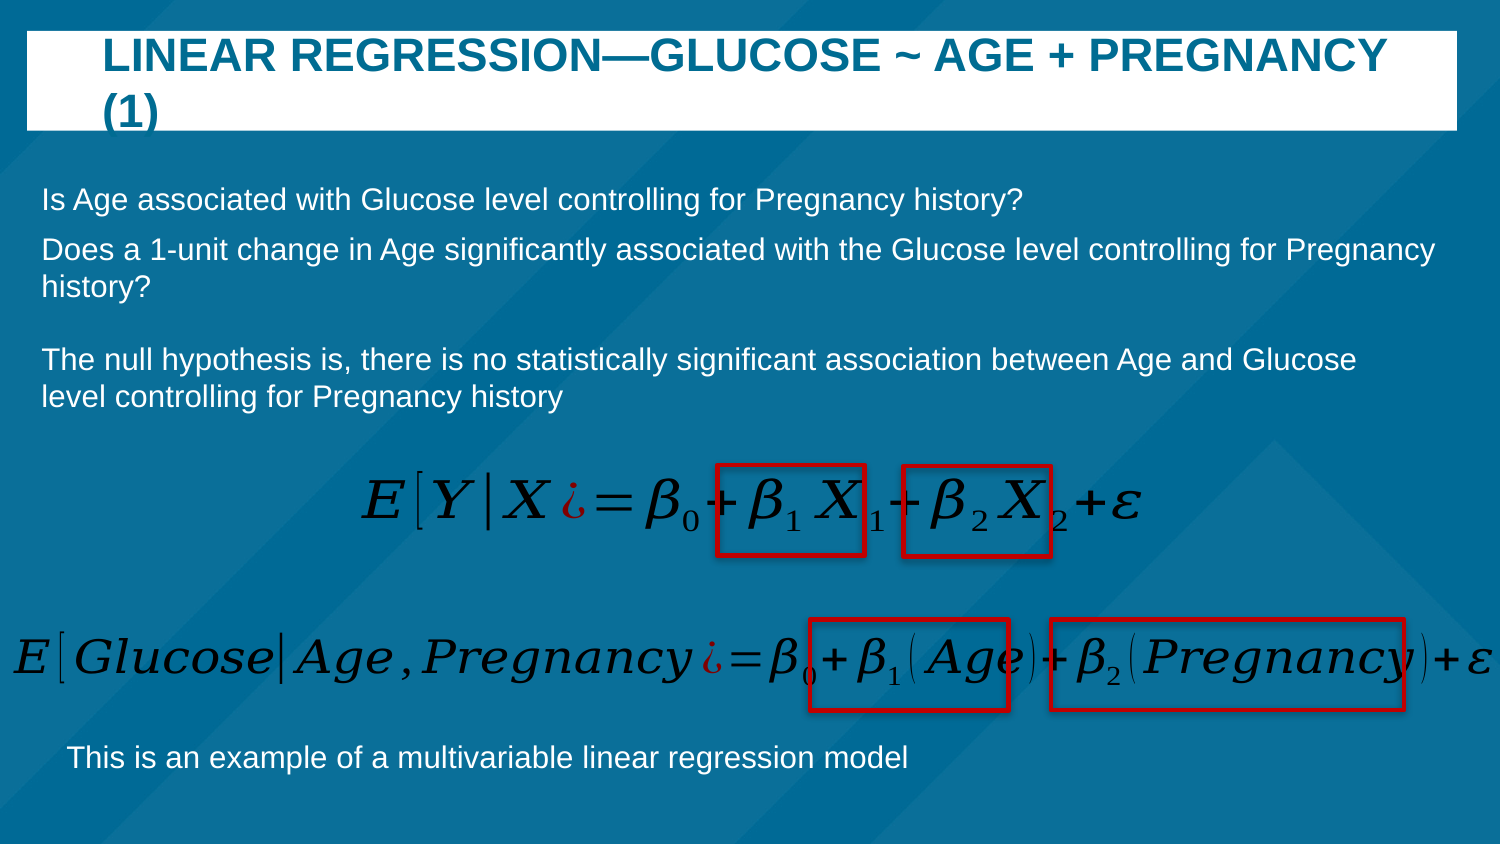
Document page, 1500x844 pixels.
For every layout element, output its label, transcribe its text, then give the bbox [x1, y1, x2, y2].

text_box [1050, 619, 1405, 711]
picture [809, 673, 1010, 712]
text_box The null hypothesis is, there is no statistically significant association between Age and Glucose level controlling for Pregnancy history [26, 331, 1408, 422]
text_box Linear regression—glucose ~ Age + Pregnancy (1) [27, 30, 1457, 131]
text_box [903, 465, 1052, 558]
text_box This is an example of a multivariable linear regression model [51, 729, 1433, 783]
text_box [809, 619, 1009, 711]
text_box [717, 464, 866, 557]
text_box Is Age associated with Glucose level controlling for Pregnancy history? Does a 1-unit change in Age significantly associated with the Glucose level controlling for Pregnancy history? [26, 171, 1494, 312]
picture [809, 618, 1010, 649]
